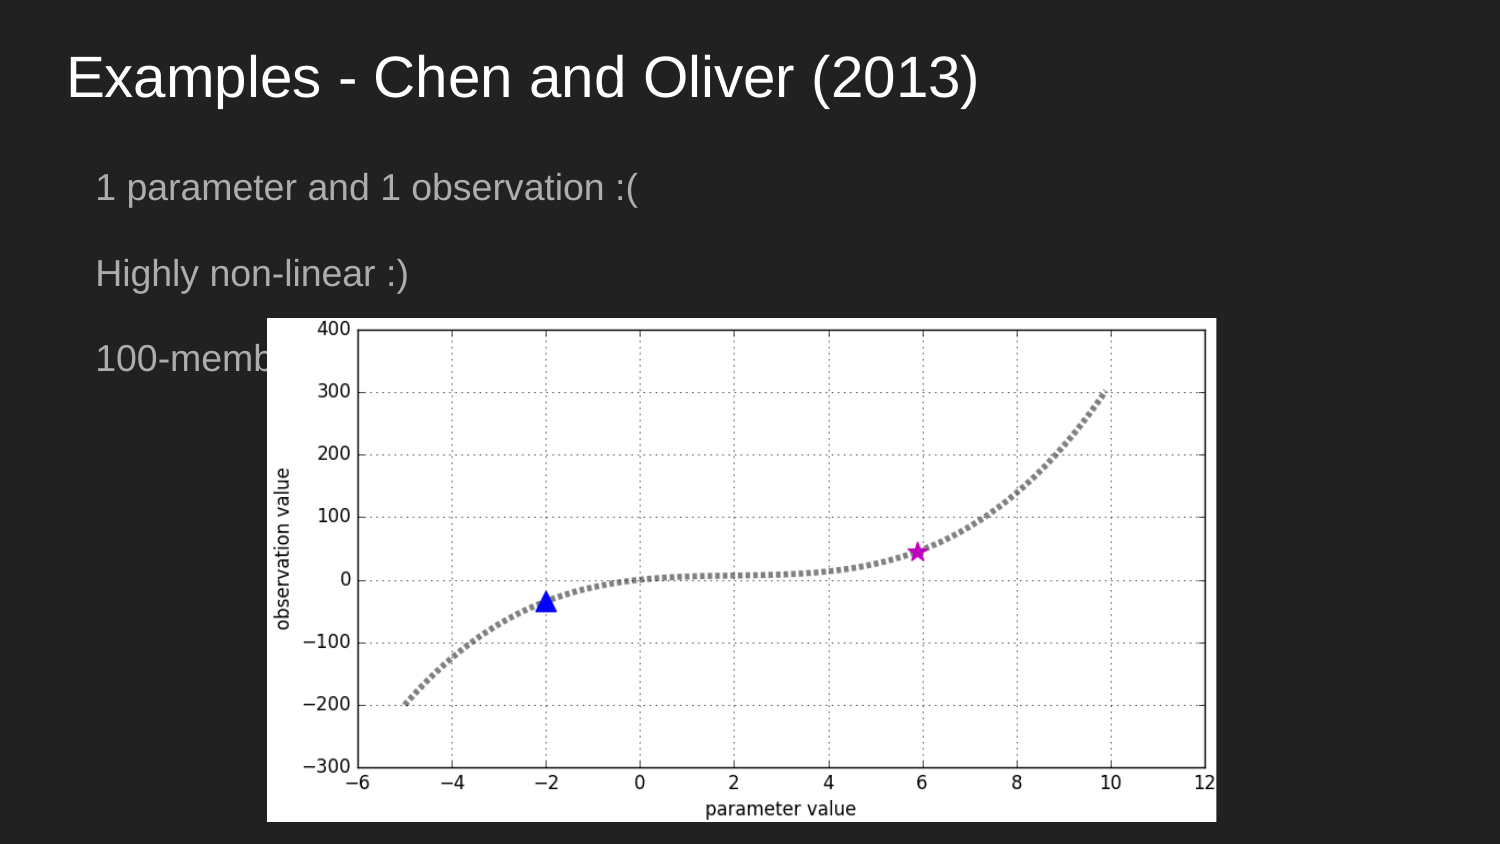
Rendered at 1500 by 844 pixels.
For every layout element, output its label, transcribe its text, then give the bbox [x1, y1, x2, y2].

list 1 parameter and 1 observation :( Highly non-linear :) 100-member ensemble [42, 141, 1441, 703]
picture [266, 318, 1217, 823]
title Examples - Chen and Oliver (2013) [51, 23, 1449, 118]
